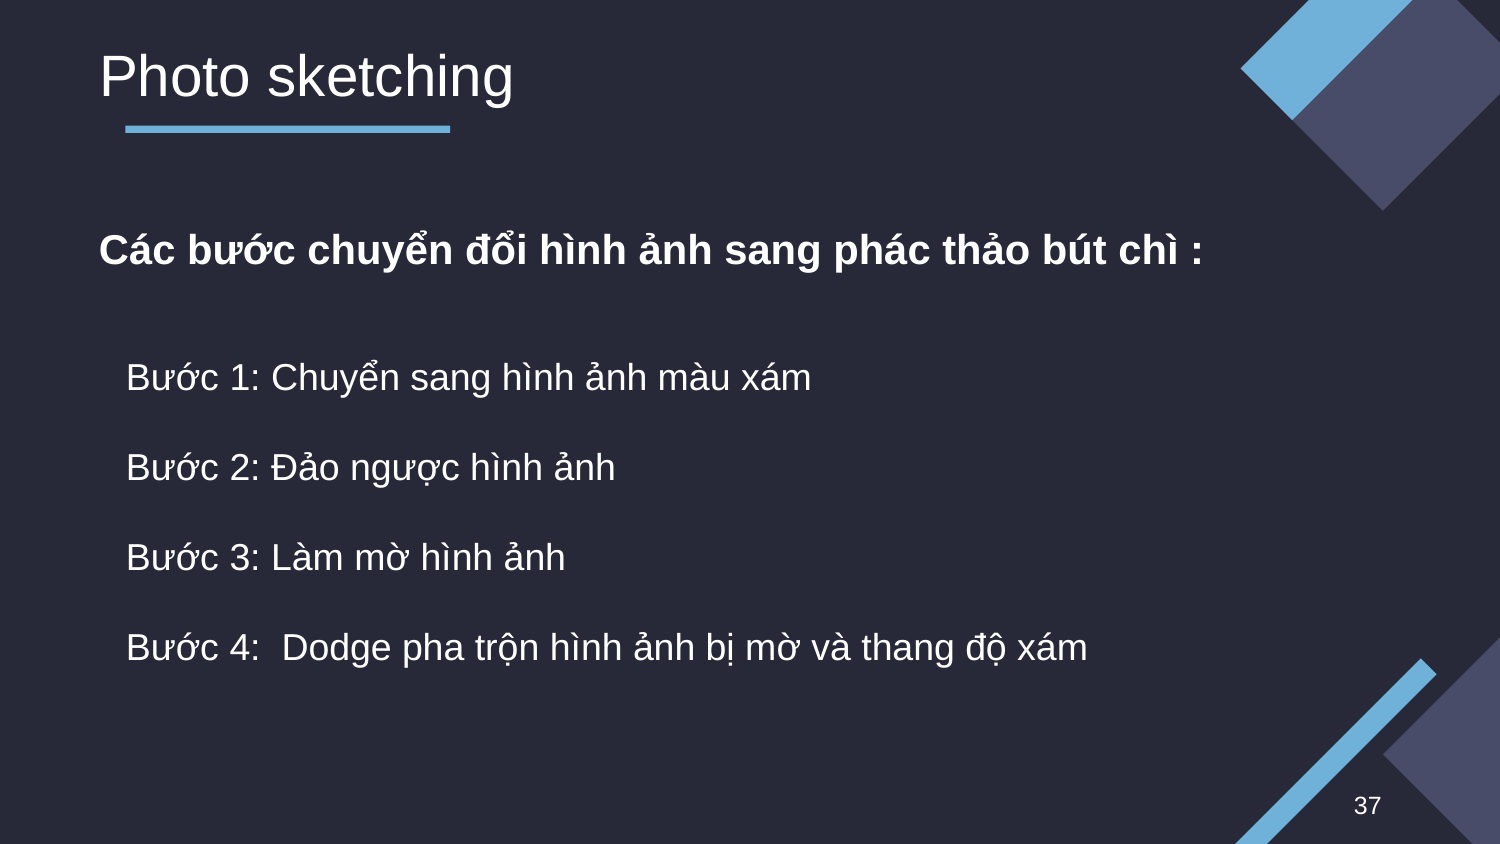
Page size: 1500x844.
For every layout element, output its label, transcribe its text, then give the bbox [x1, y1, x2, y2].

text_box [125, 125, 451, 133]
slide_number 37 [1059, 782, 1397, 828]
text_box Các bước chuyển đổi hình ảnh sang phác thảo bút chì : [84, 215, 1226, 281]
text_box Bước 1: Chuyển sang hình ảnh màu xám Bước 2: Đảo ngược hình ảnh Bước 3: Làm mờ hình ảnh Bước 4: Dodge pha trộn hình ảnh bị mờ và thang độ xám [111, 345, 1148, 676]
title Photo sketching [84, 29, 1351, 118]
